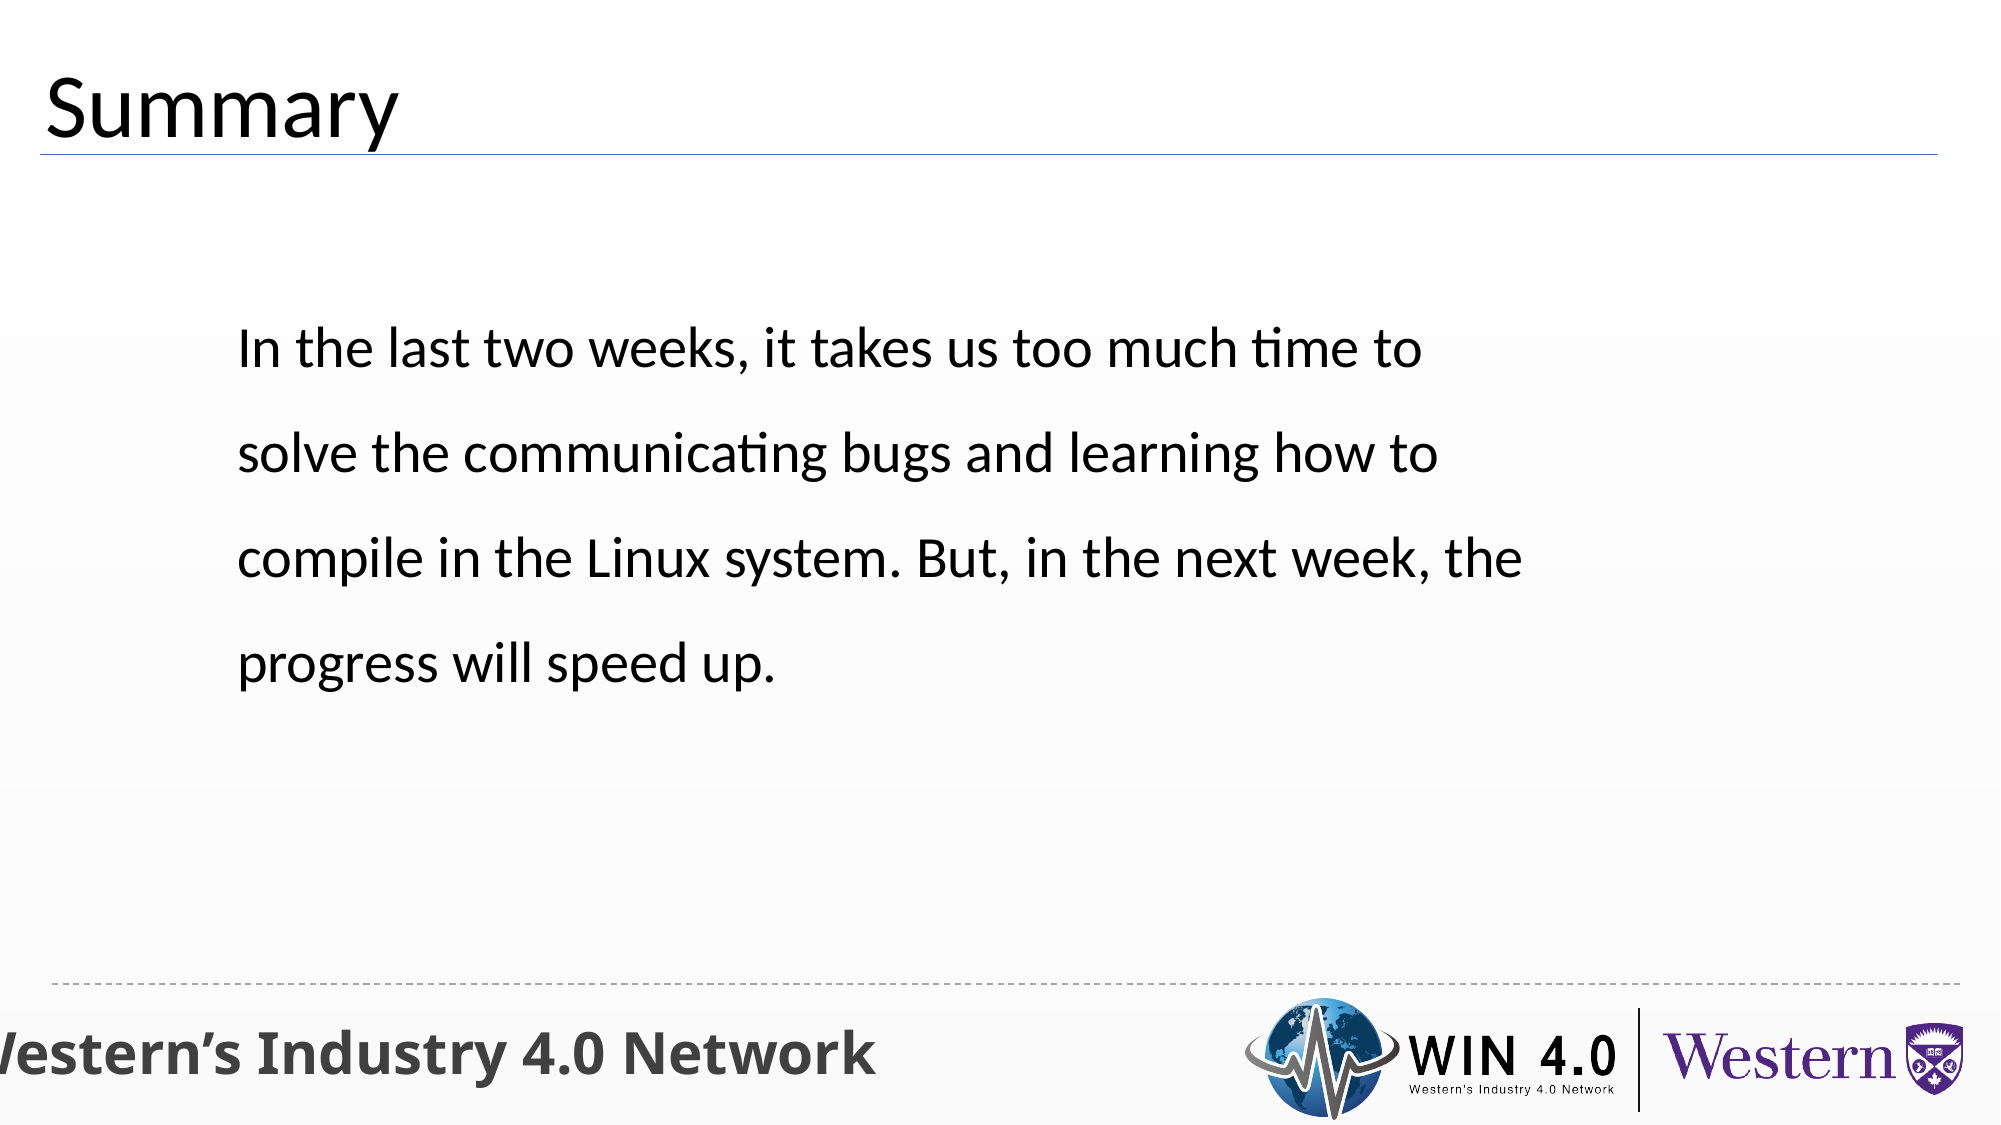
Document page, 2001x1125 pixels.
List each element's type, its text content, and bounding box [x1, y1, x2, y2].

text_box In the last two weeks, it takes us too much time to solve the communicating bugs and learning how to compile in the Linux system. But, in the next week, the progress will speed up. [222, 266, 1573, 1077]
picture [1663, 1023, 1963, 1095]
text_box Summary [29, 38, 415, 164]
picture [1245, 998, 1615, 1120]
